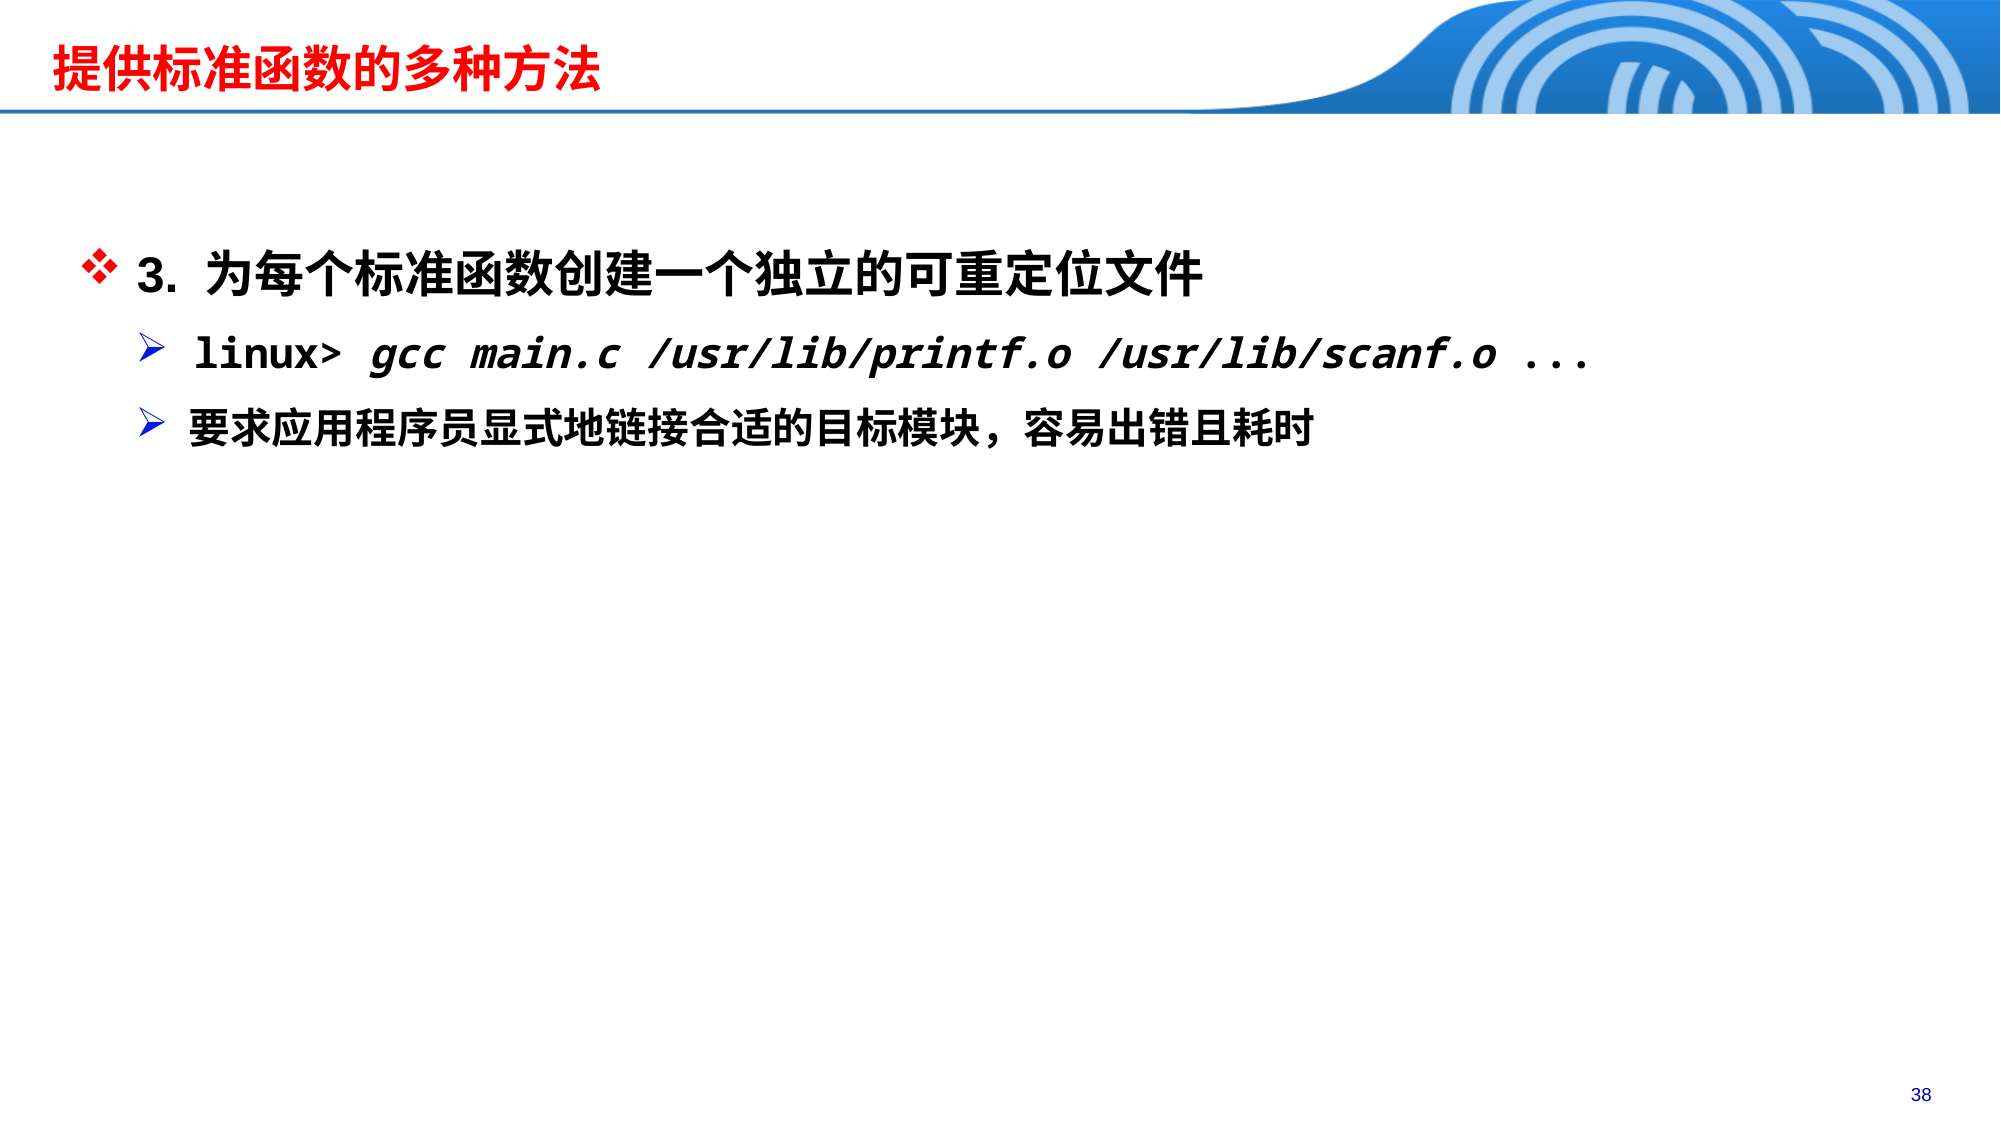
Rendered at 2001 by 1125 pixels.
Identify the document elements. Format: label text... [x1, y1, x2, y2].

picture [0, 0, 2000, 114]
title 提供标准函数的多种方法 [7, 40, 1202, 113]
list 3. 为每个标准函数创建一个独立的可重定位文件 linux> gcc main.c /usr/lib/printf.o /usr/lib/scanf.o ... 要求应用程序员显式地链接合适的目标模块，容易出错且耗时 [66, 207, 1973, 1119]
